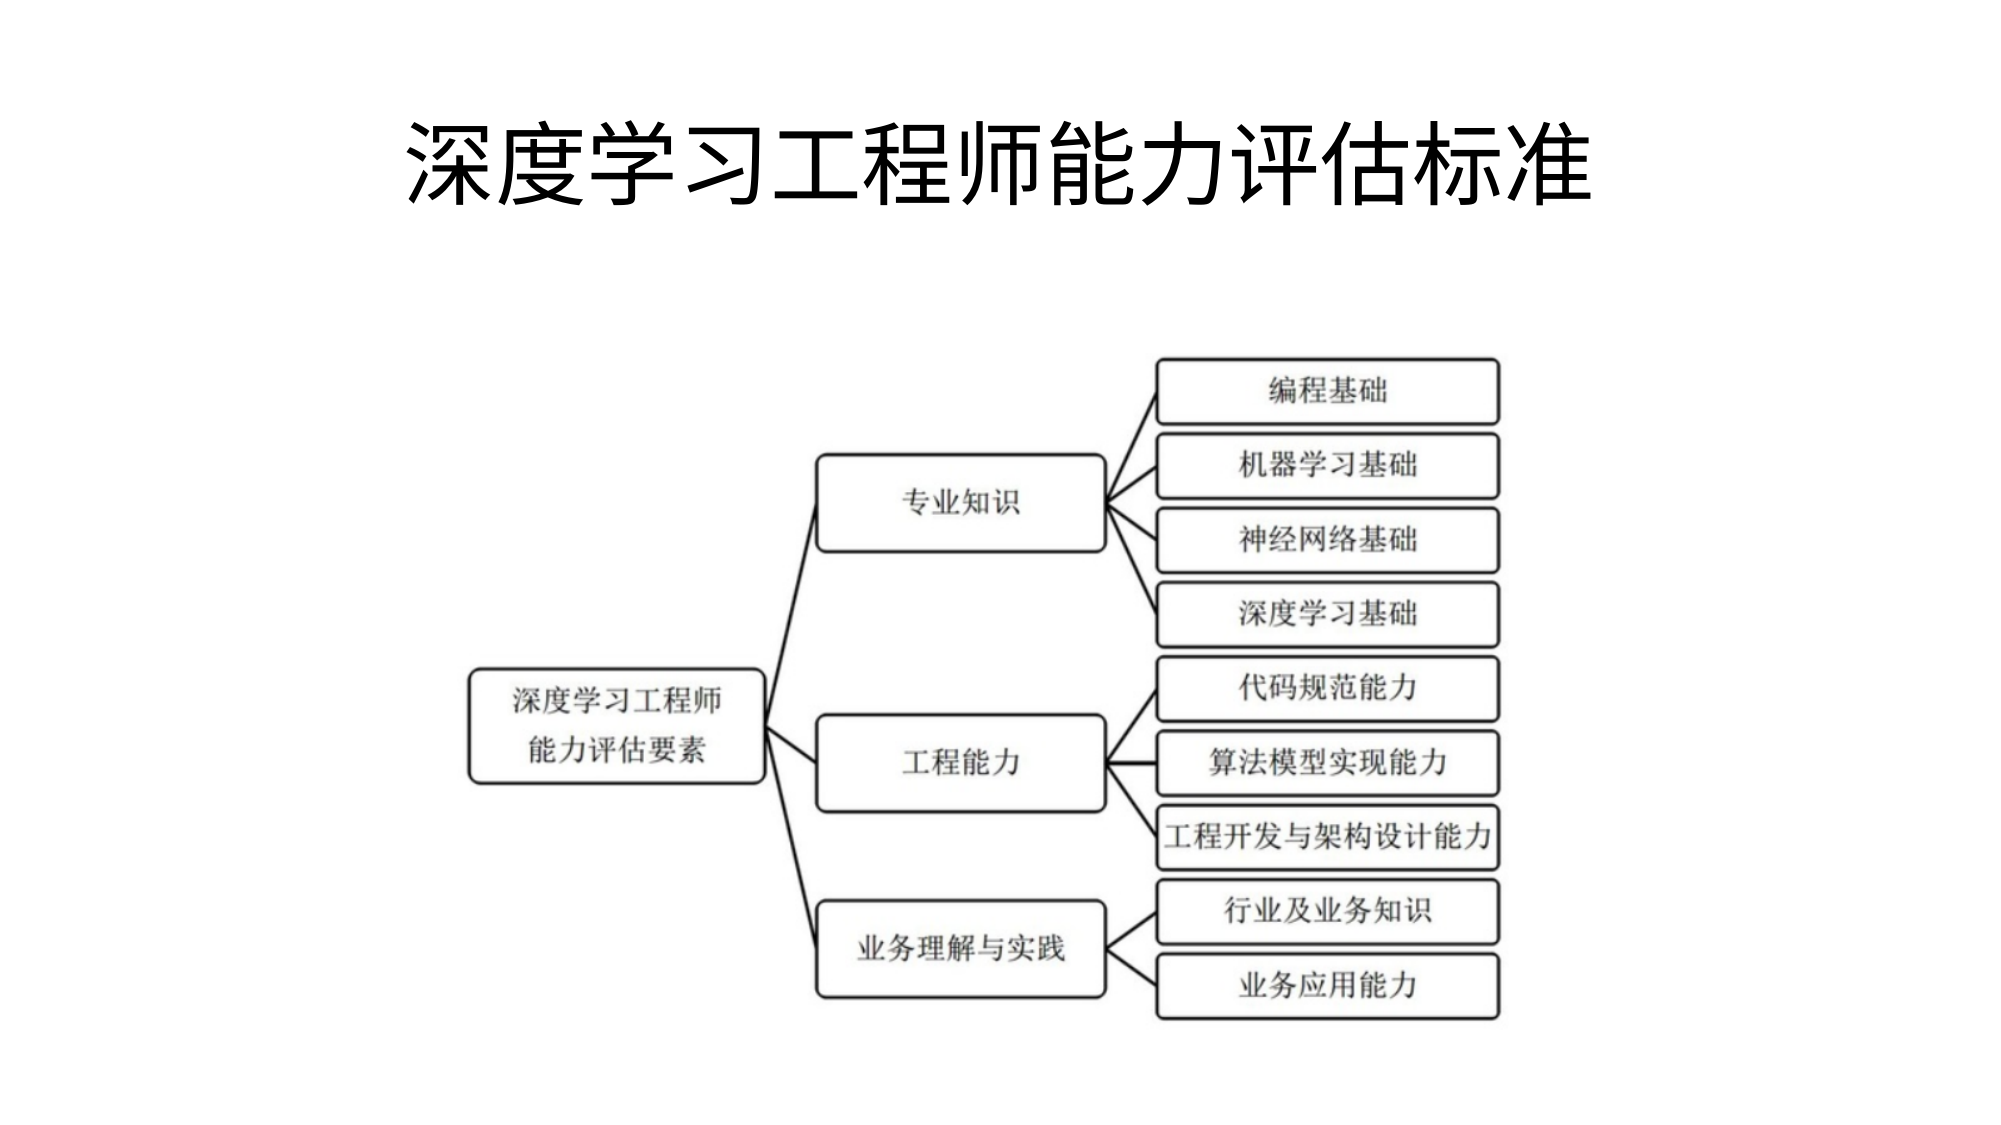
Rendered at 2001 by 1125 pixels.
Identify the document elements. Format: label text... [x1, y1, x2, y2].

picture [426, 327, 1574, 1051]
title 深度学习工程师能力评估标准 [137, 59, 1863, 278]
